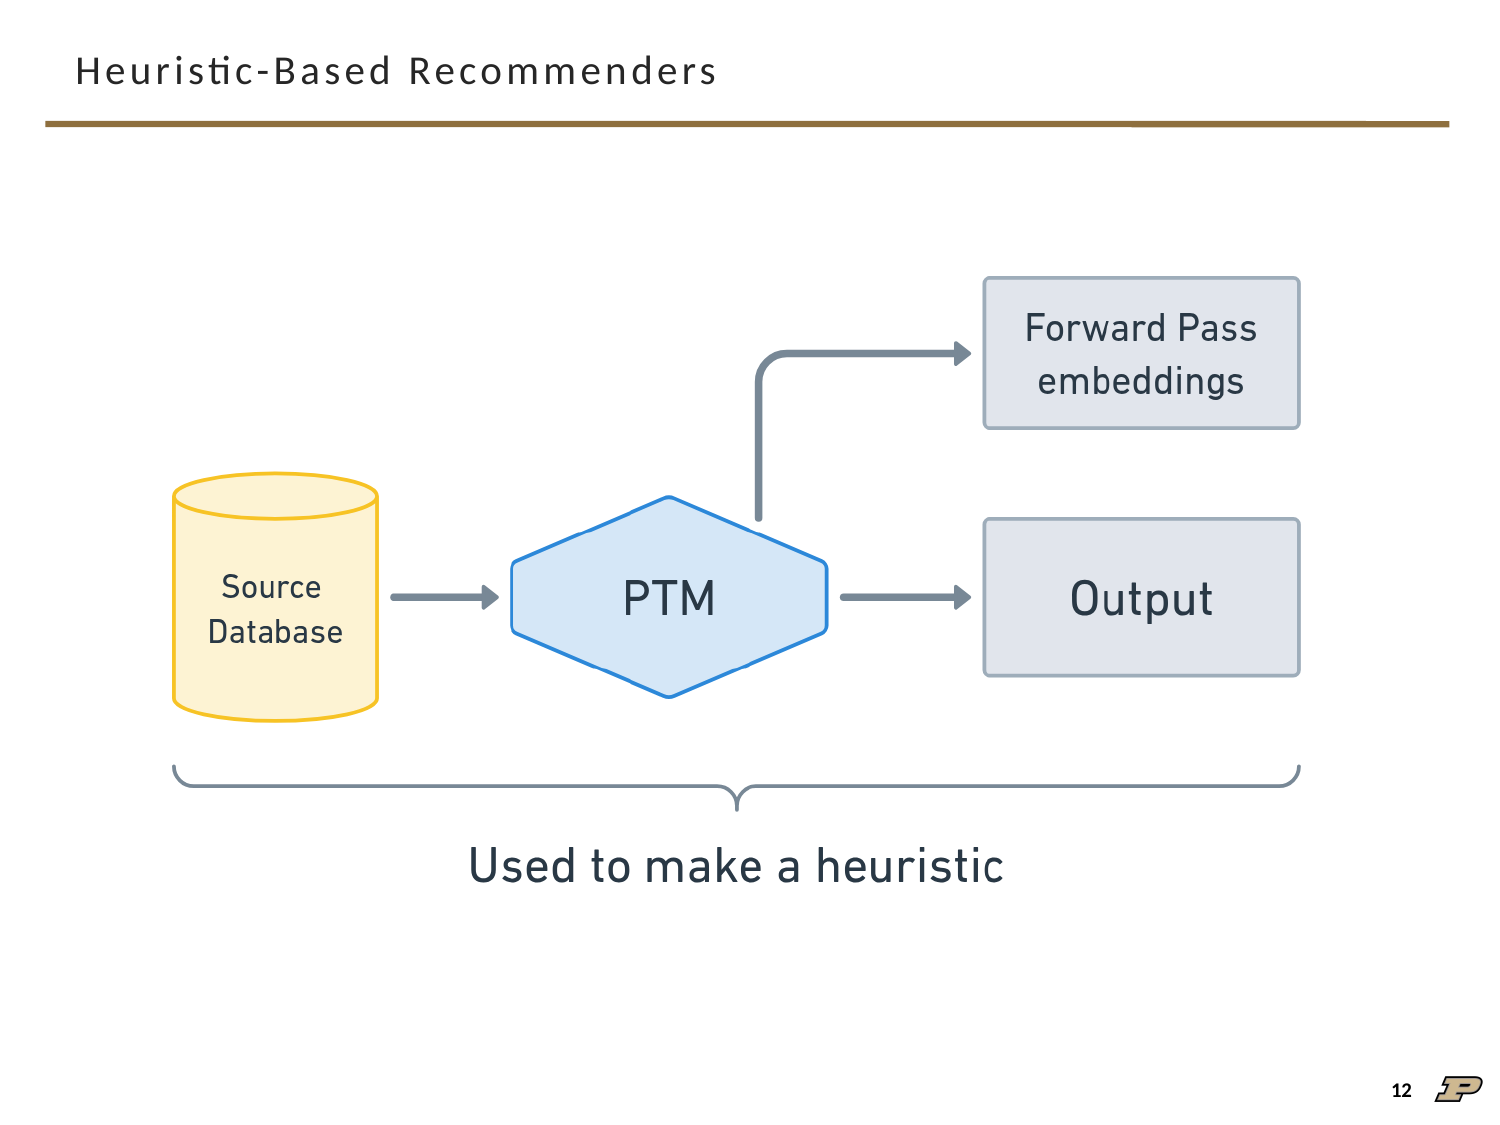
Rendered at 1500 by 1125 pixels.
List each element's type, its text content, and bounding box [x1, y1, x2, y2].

picture [155, 259, 1345, 942]
picture [1434, 1076, 1483, 1102]
title Heuristic-Based Recommenders [43, 17, 1368, 127]
slide_number 12 [1371, 1059, 1432, 1120]
